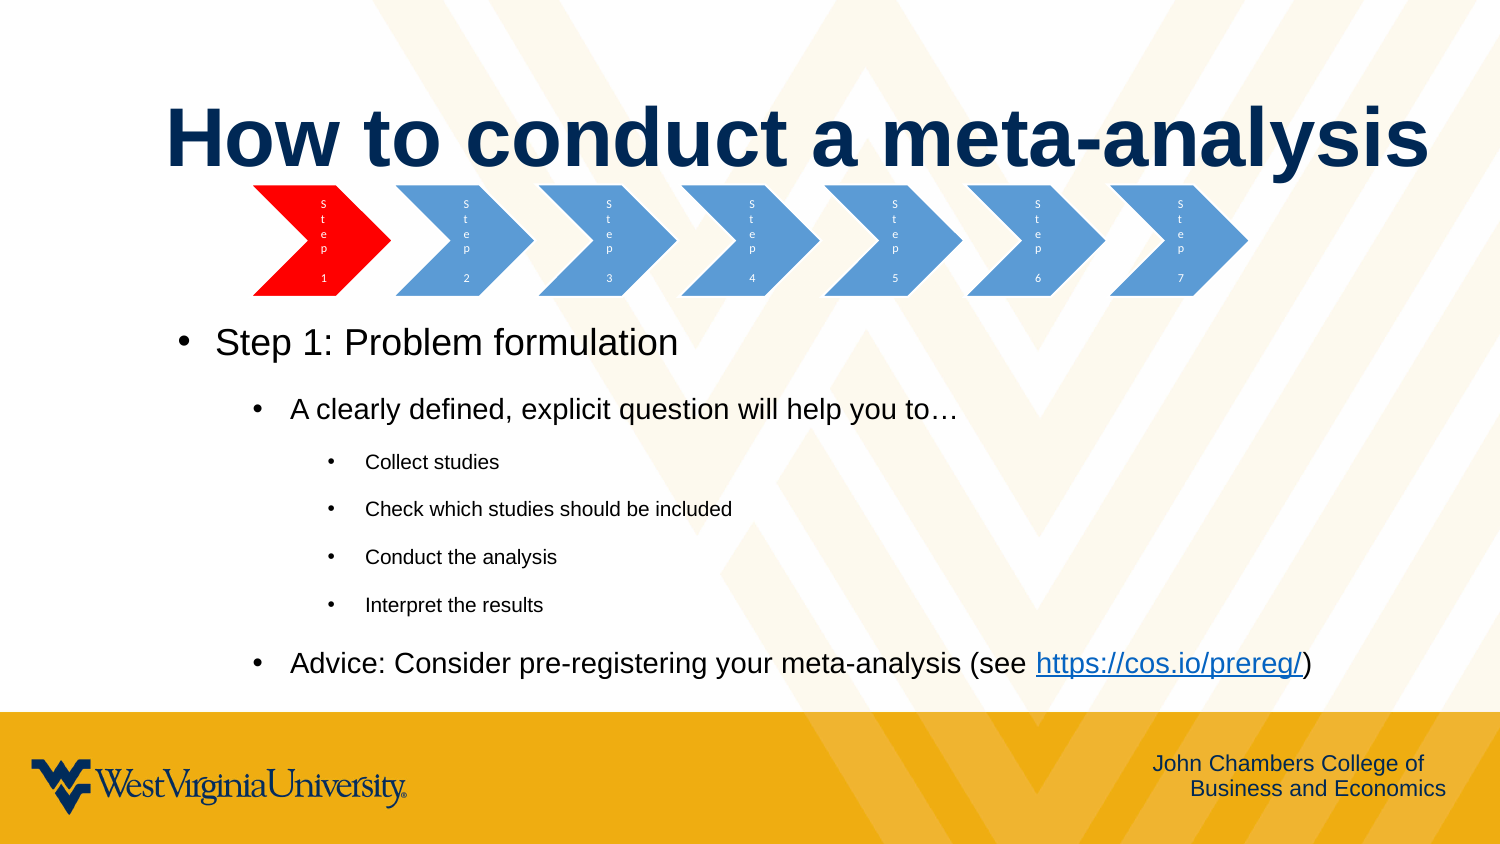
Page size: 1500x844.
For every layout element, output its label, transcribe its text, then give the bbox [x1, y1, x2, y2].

text_box John Chambers College of Business and Economics [1137, 709, 1500, 844]
text_box How to conduct a meta-analysis [149, 68, 1500, 210]
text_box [249, 184, 1250, 297]
text_box Step 1: Problem formulation A clearly defined, explicit question will help you to… Collect studies Check which studies should be included Conduct the analysis Interpret the results Advice: Consider pre-registering your meta-analysis (see https://cos.io/prereg/) [162, 221, 1438, 697]
picture [0, 0, 1500, 844]
